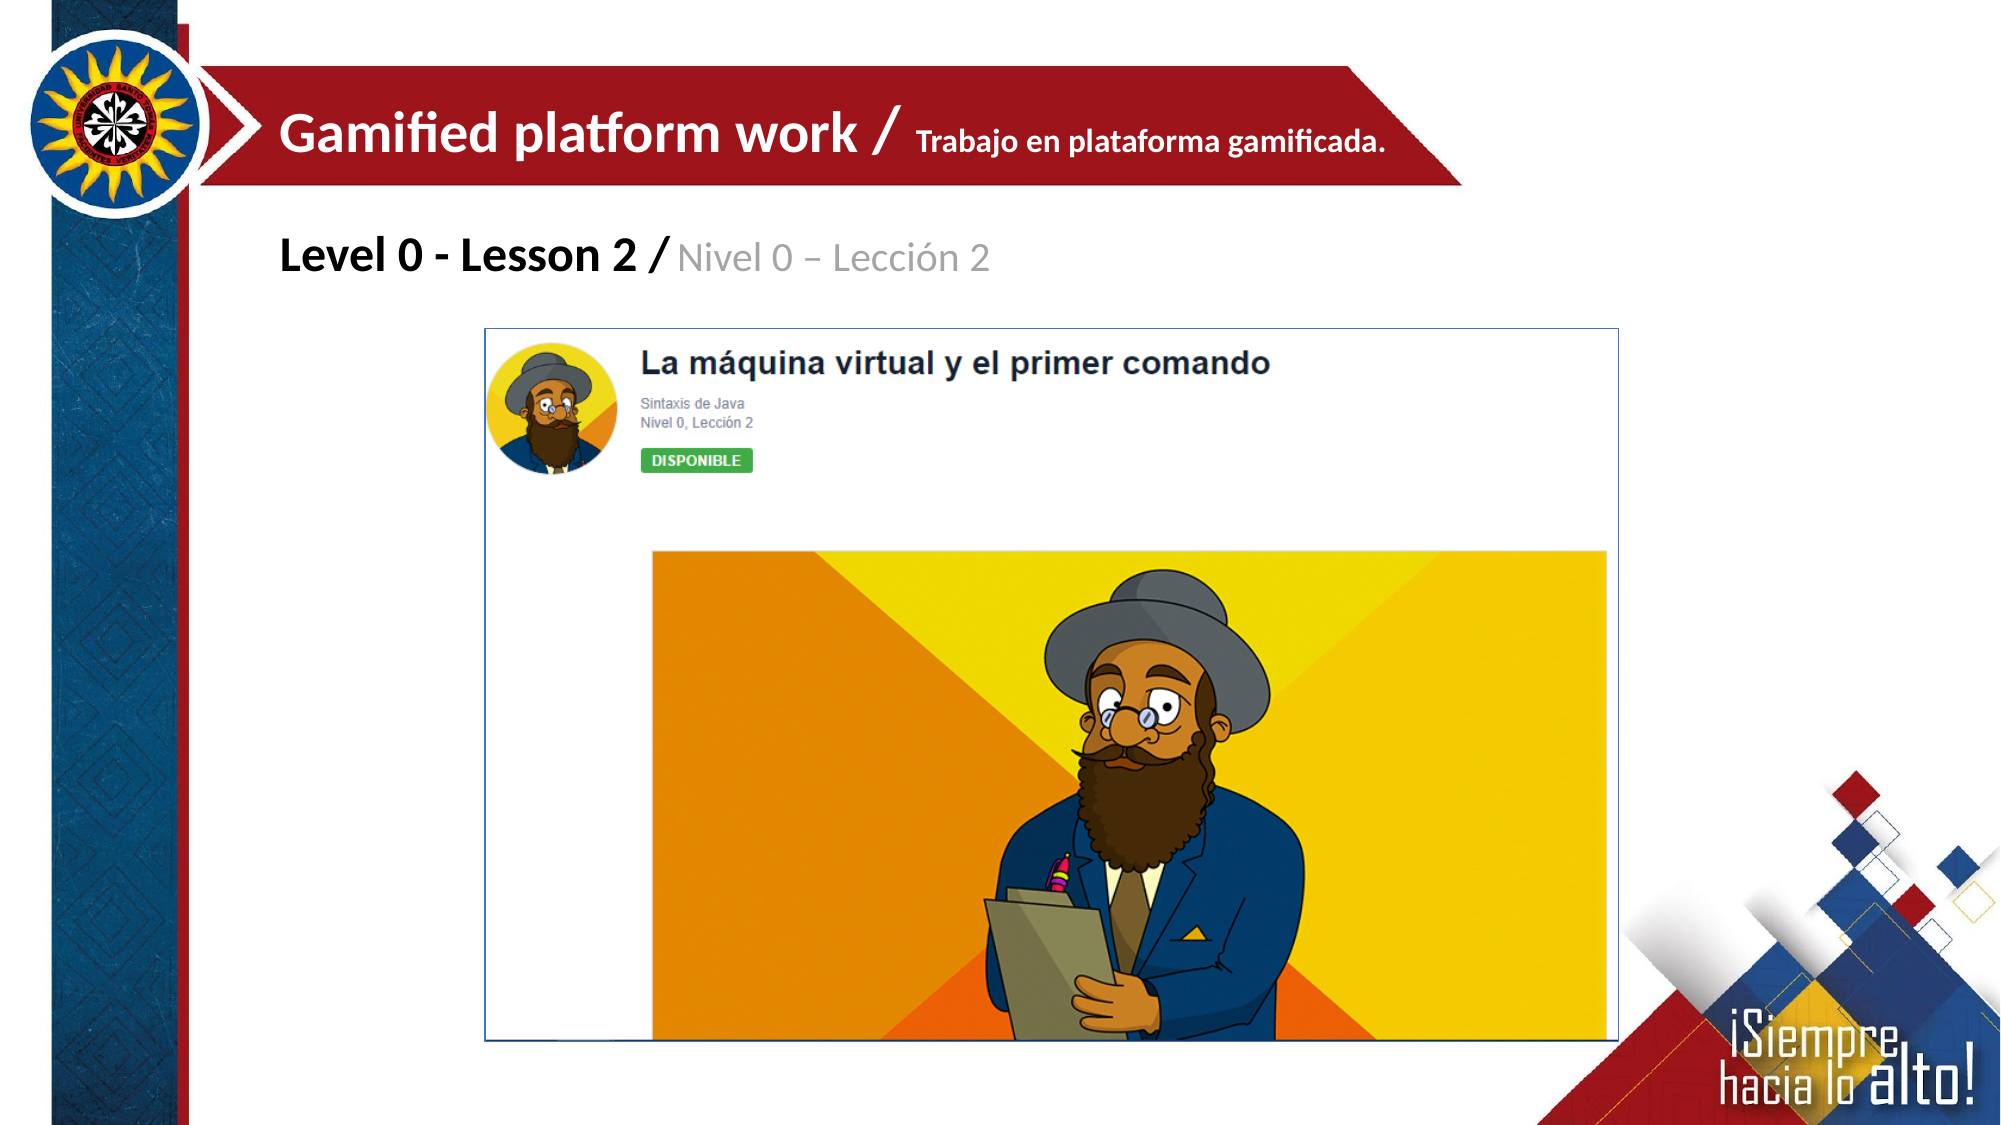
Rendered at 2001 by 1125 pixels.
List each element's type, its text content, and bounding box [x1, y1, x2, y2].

text_box Level 0 - Lesson 2 / Nivel 0 – Lección 2 [264, 213, 1839, 289]
picture [0, 0, 2001, 1125]
text_box Gamified platform work / Trabajo en plataforma gamificada. [264, 78, 1462, 173]
